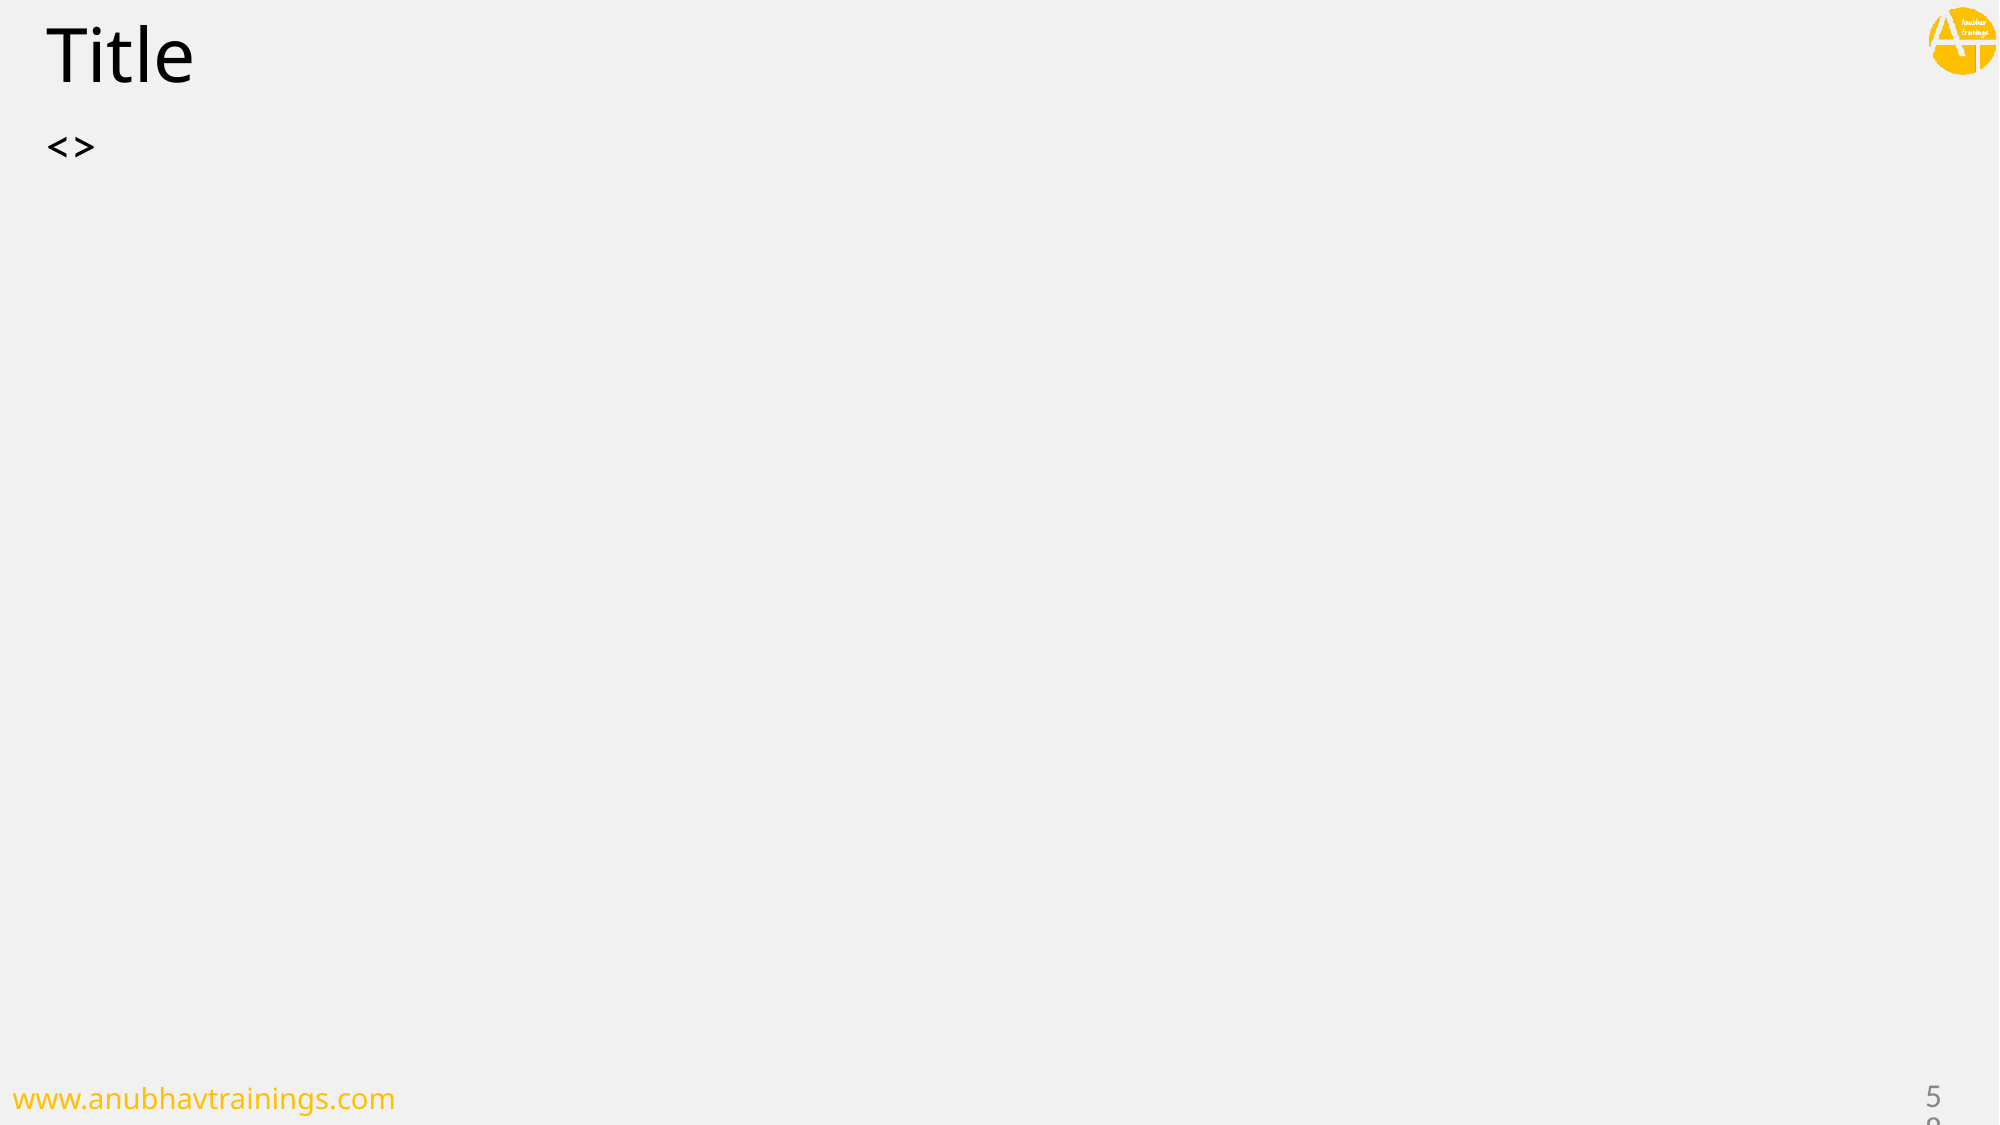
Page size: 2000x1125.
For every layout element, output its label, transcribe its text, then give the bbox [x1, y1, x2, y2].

text_box <> [31, 105, 1969, 181]
text_box Title [31, 0, 1874, 105]
slide_number 58 [1909, 1082, 1946, 1106]
picture [1922, 3, 2000, 80]
text_box www.anubhavtrainings.com [0, 1072, 425, 1123]
